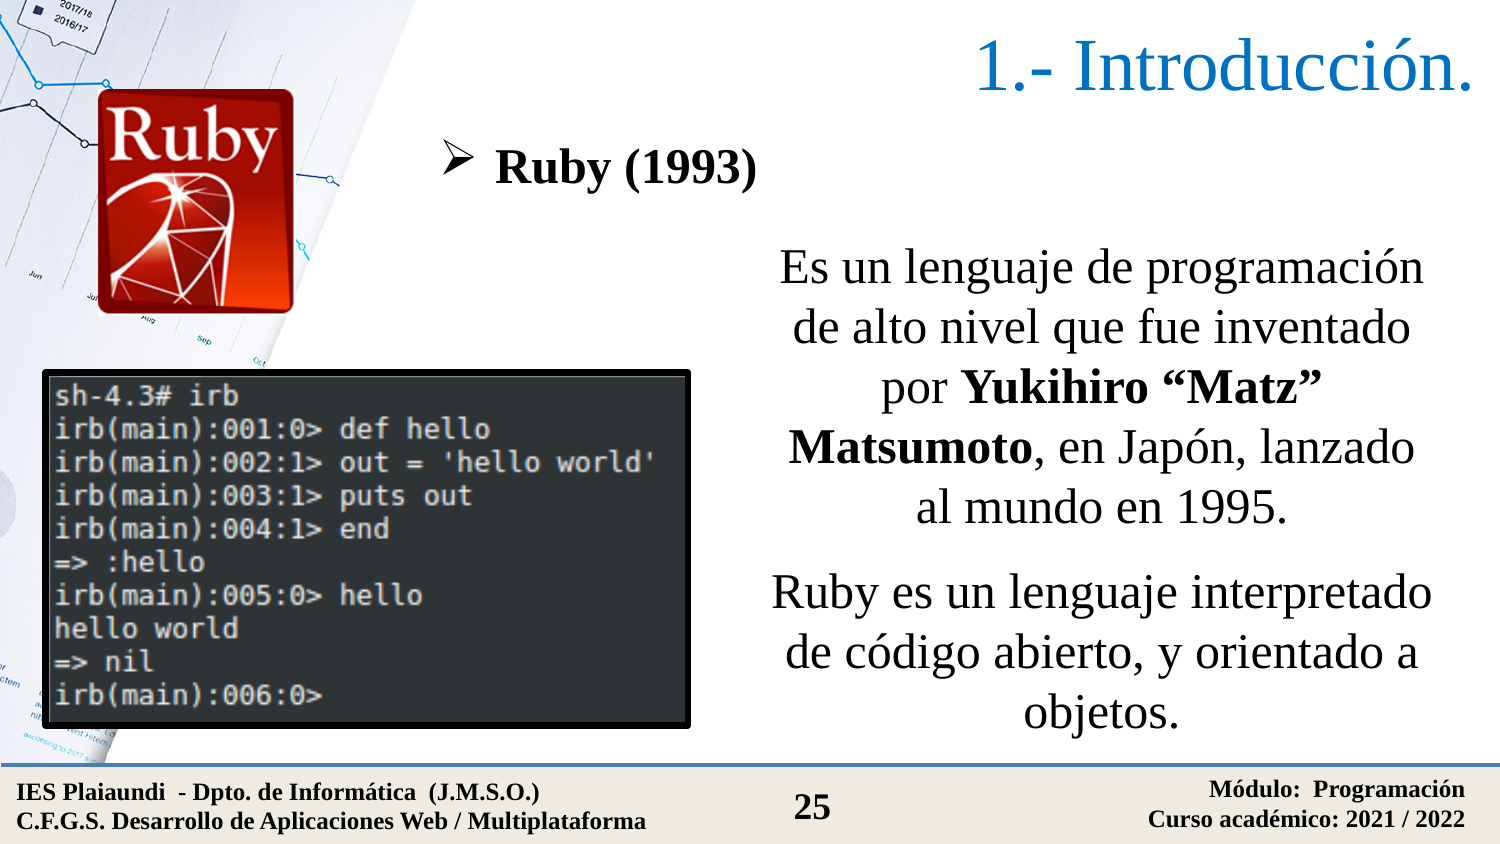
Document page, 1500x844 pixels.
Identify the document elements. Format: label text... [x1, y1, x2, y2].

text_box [1, 764, 1500, 844]
text_box Es un lenguaje de programación de alto nivel que fue inventado por Yukihiro “Matz” Matsumoto, en Japón, lanzado al mundo en 1995. Ruby es un lenguaje interpretado de código abierto, y orientado a objetos. [750, 225, 1454, 746]
text_box Ruby (1993) [424, 126, 1456, 202]
title 1.- Introducción. [23, 0, 1491, 122]
picture [0, 0, 1500, 763]
